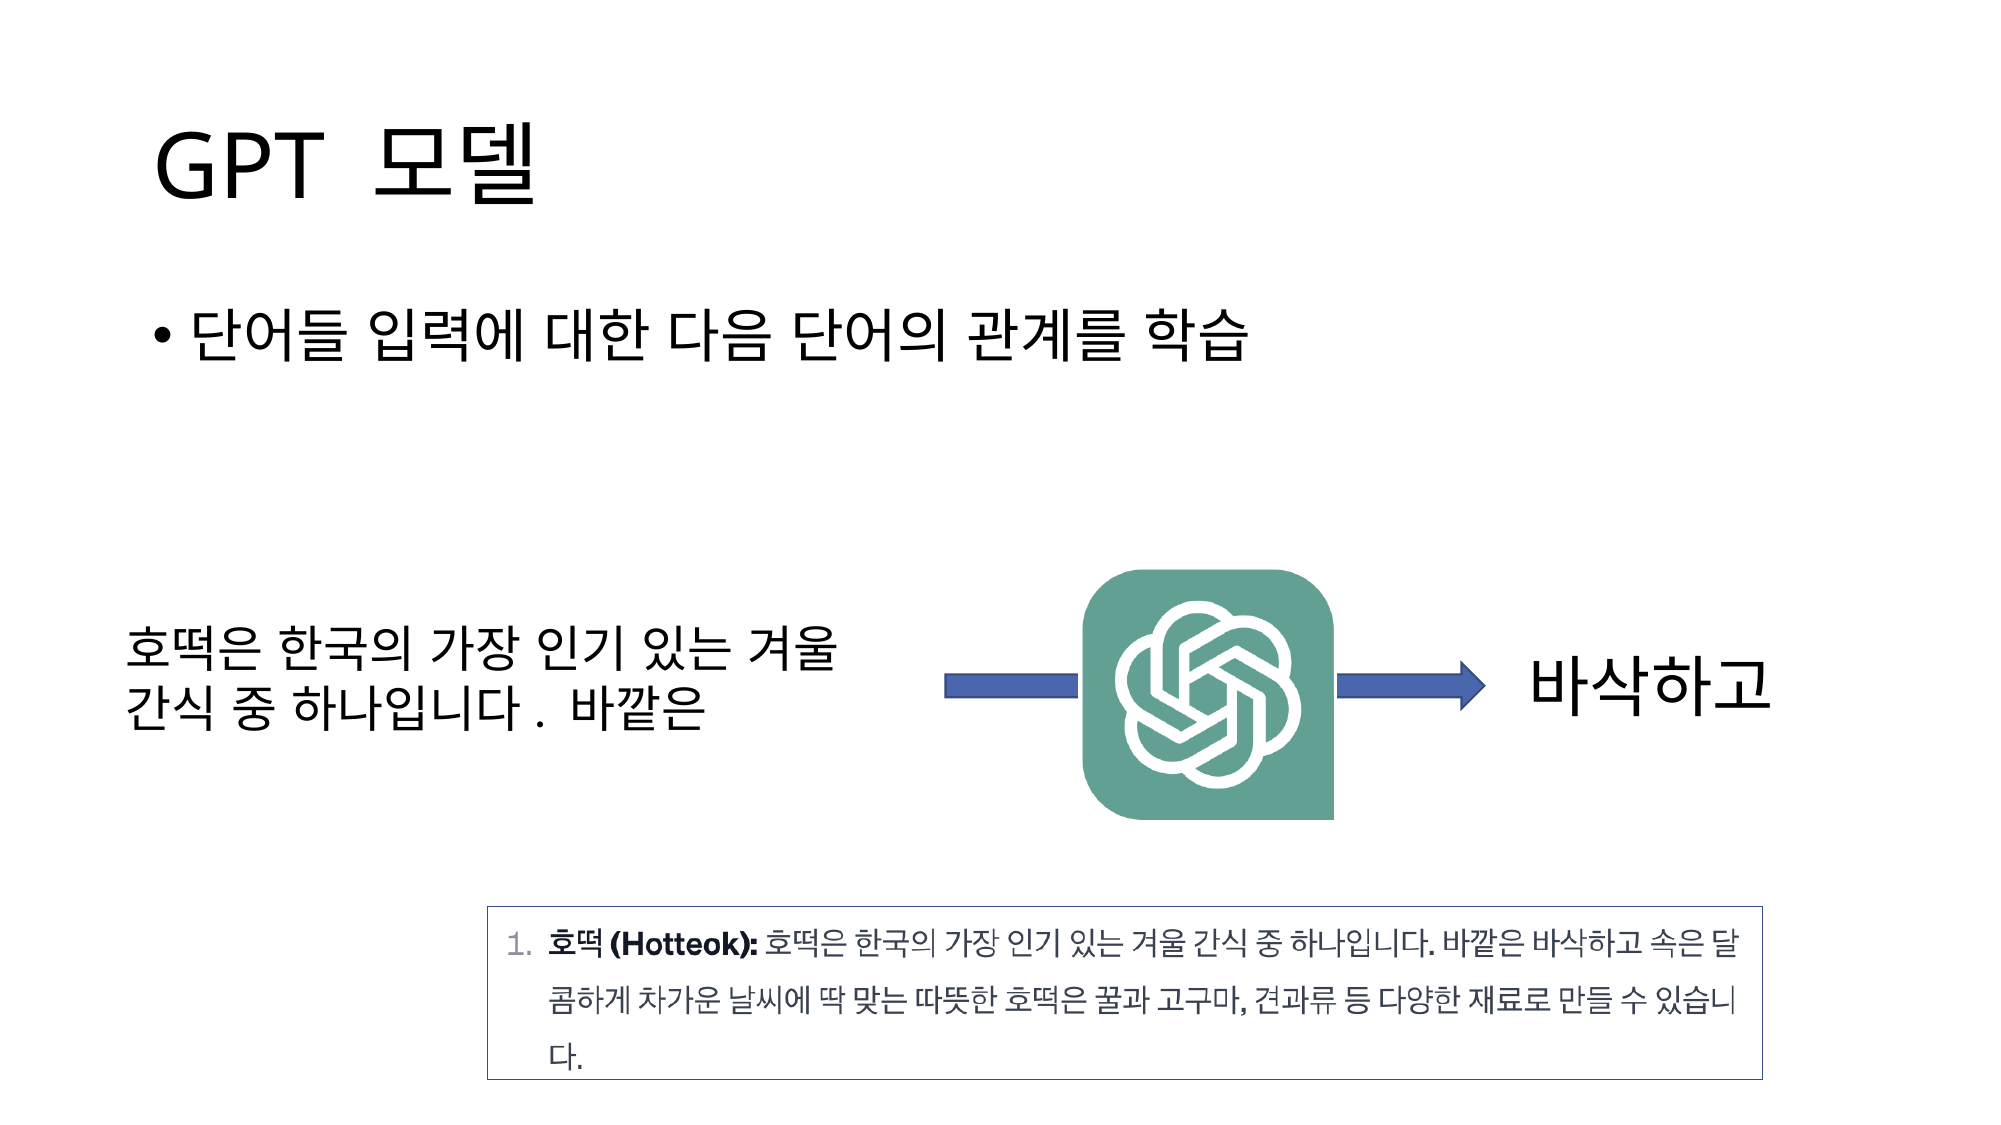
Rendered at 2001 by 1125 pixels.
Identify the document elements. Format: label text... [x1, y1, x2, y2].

list 단어들 입력에 대한 다음 단어의 관계를 학습 [137, 299, 1863, 1014]
text_box [1337, 660, 1486, 712]
title GPT 모델 [137, 59, 1863, 278]
picture [487, 906, 1763, 1080]
text_box 바삭하고 [1513, 637, 1814, 733]
text_box [944, 673, 1078, 699]
picture [1078, 565, 1337, 821]
text_box 호떡은 한국의 가장 인기 있는 겨울 간식 중 하나입니다. 바깥은 [111, 610, 912, 745]
